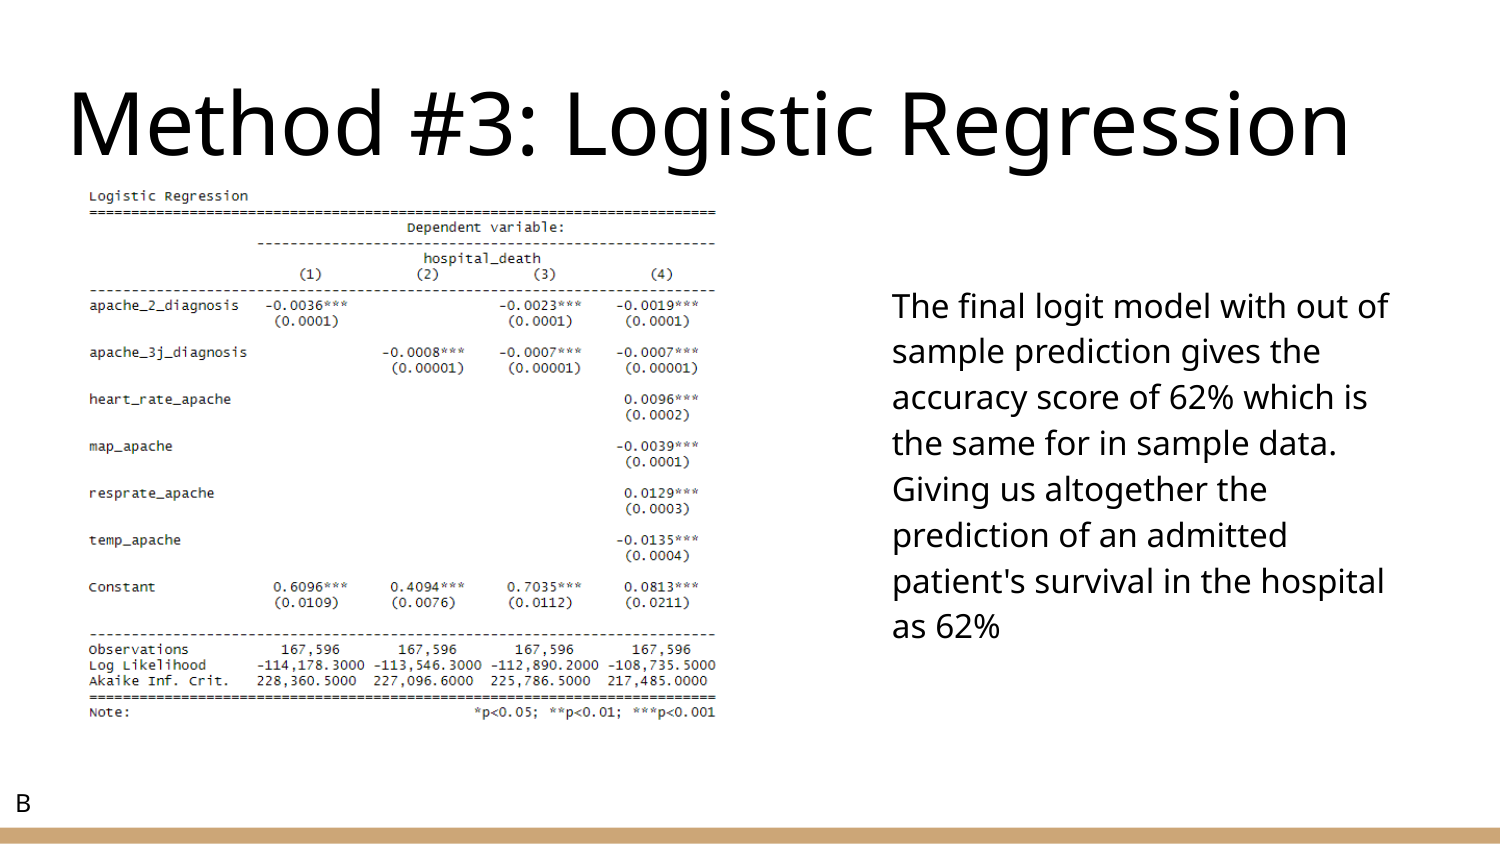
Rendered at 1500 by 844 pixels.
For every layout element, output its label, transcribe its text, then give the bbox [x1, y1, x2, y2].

title Method #3: Logistic Regression [51, 51, 1449, 189]
picture [83, 187, 751, 726]
list The final logit model with out of sample prediction gives the accuracy score of 62% which is the same for in sample data. Giving us altogether the prediction of an admitted patient's survival in the hospital as 62% [876, 263, 1443, 825]
text_box B [0, 772, 44, 832]
